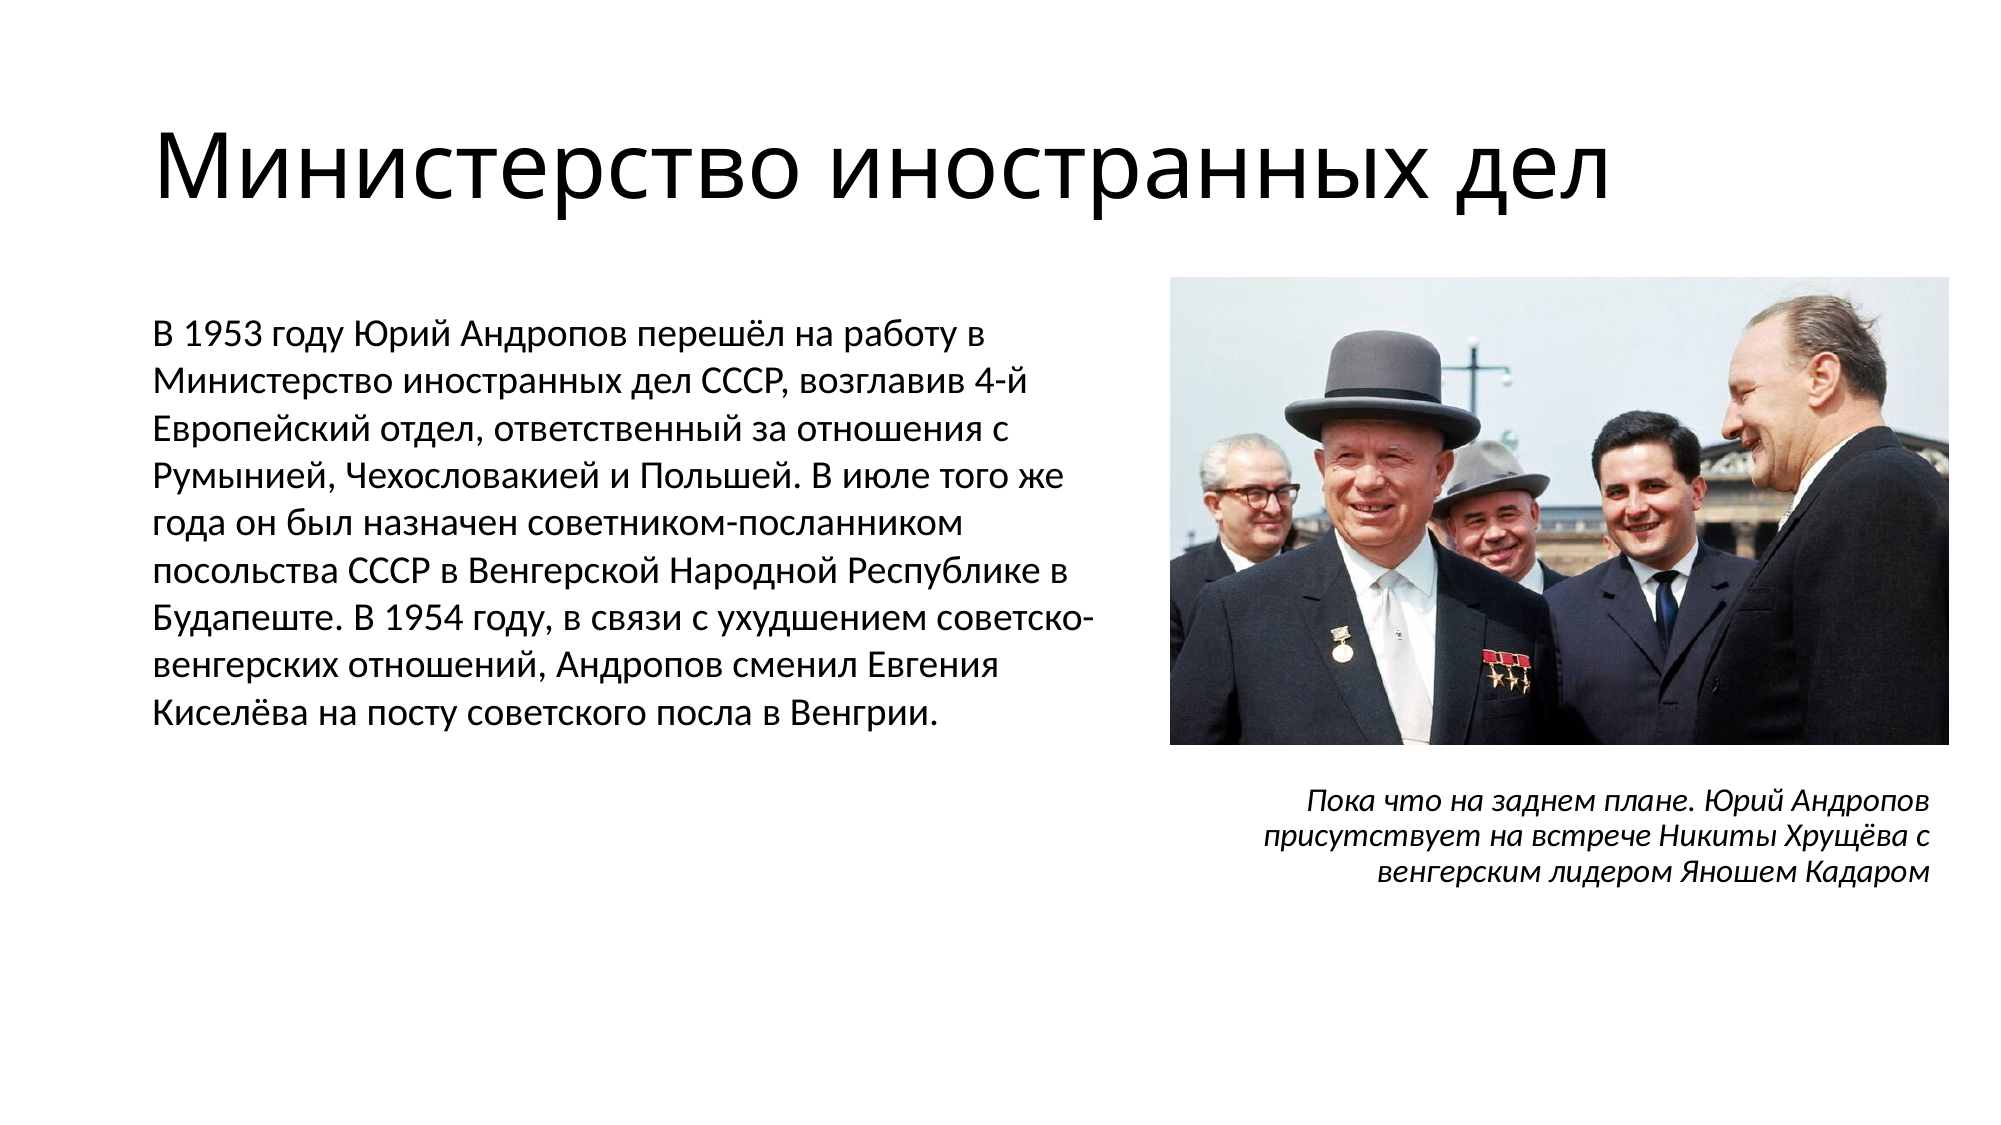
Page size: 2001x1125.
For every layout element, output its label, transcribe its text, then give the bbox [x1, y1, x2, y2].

title Министерство иностранных дел [137, 59, 1863, 278]
text_box Пока что на заднем плане. Юрий Андропов присутствует на встрече Никиты Хрущёва с венгерским лидером Яношем Кадаром [1172, 774, 1946, 898]
picture [1170, 277, 1949, 745]
list В 1953 году Юрий Андропов перешёл на работу в Министерство иностранных дел СССР, возглавив 4-й Европейский отдел, ответственный за отношения с Румынией, Чехословакией и Польшей. В июле того же года он был назначен советником-посланником посольства СССР в Венгерской Народной Республике в Будапеште. В 1954 году, в связи с ухудшением советско-венгерских отношений, Андропов сменил Евгения Киселёва на посту советского посла в Венгрии. [137, 299, 1140, 1014]
